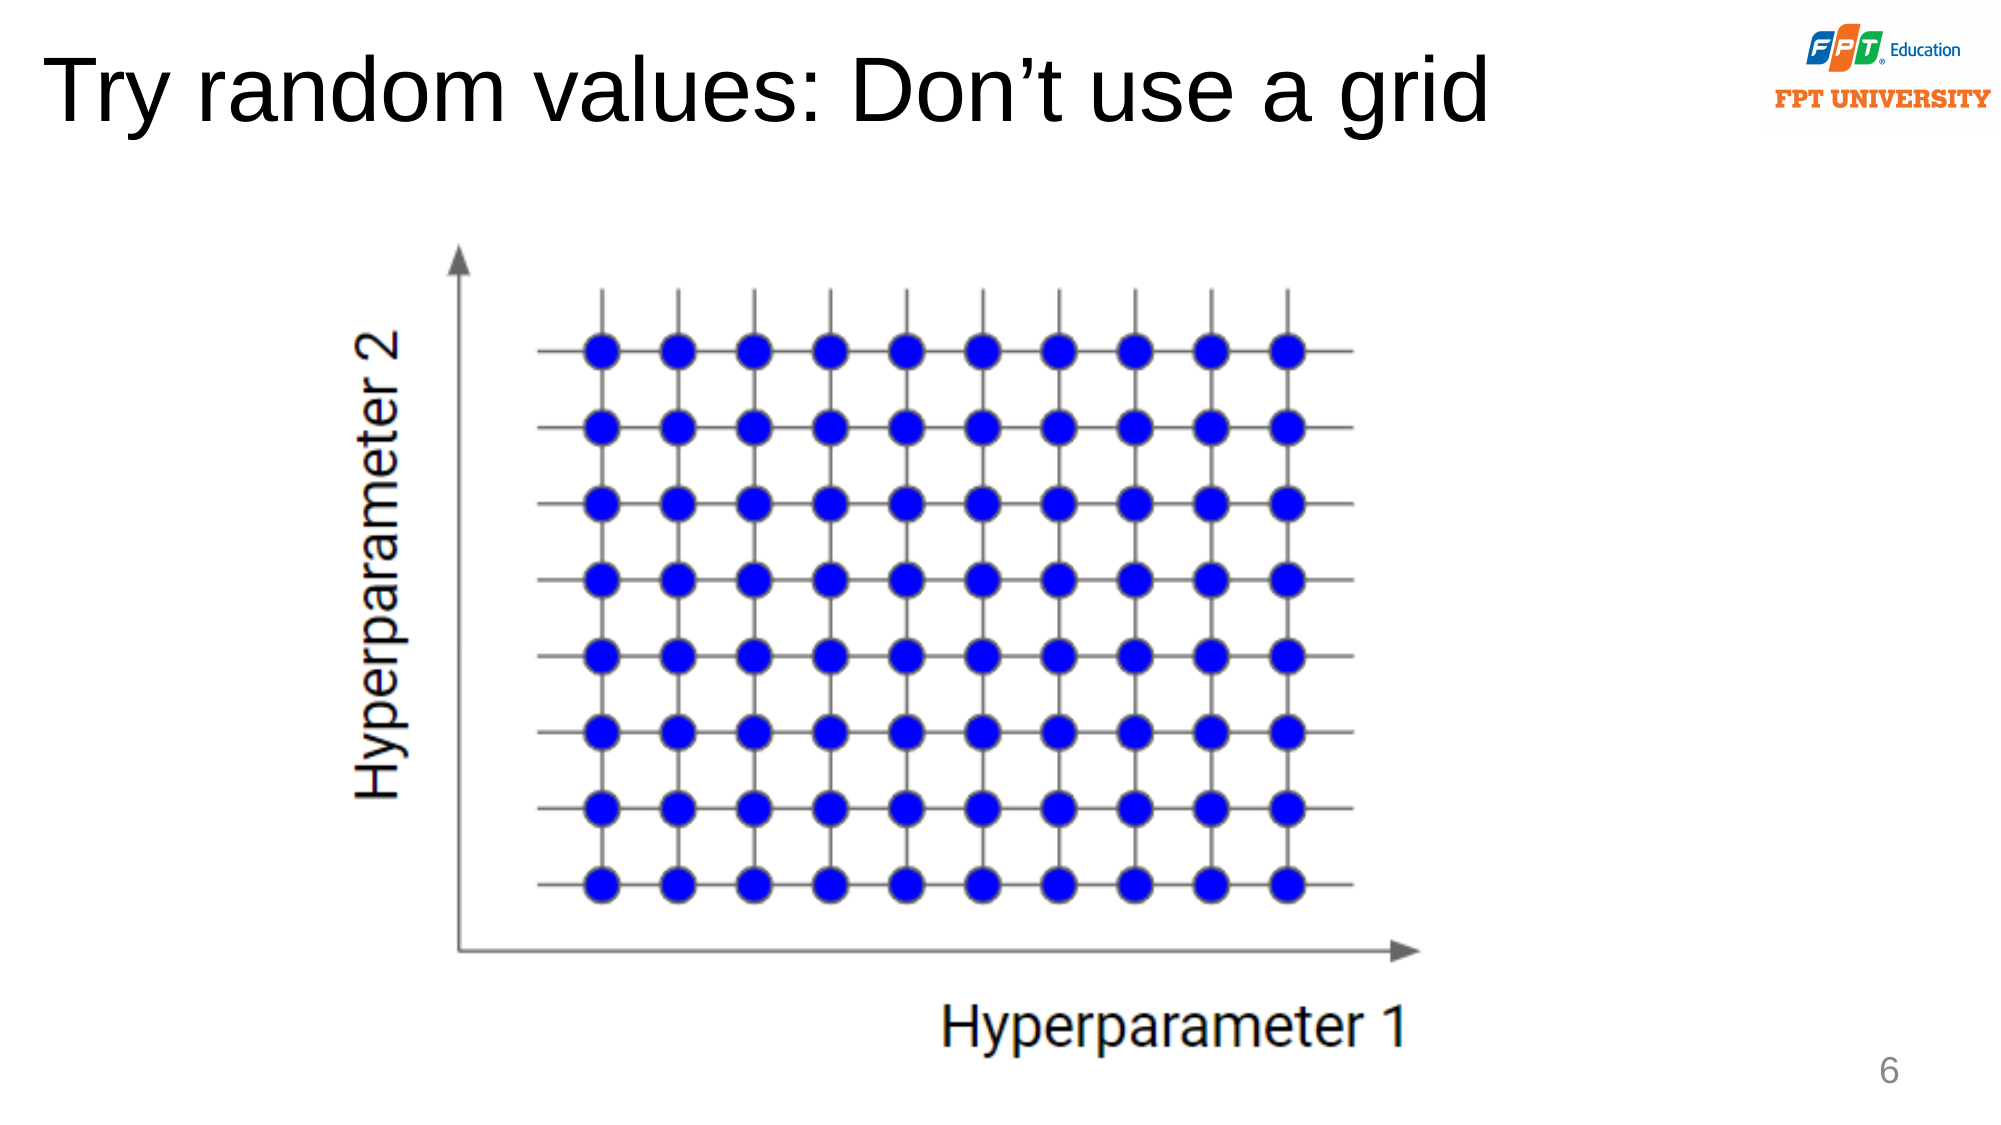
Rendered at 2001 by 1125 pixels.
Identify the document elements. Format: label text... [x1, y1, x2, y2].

title Try random values: Don’t use a grid [40, 27, 1570, 218]
picture [1760, 0, 1999, 131]
slide_number 6 [1440, 1046, 1900, 1125]
picture [324, 198, 1441, 1092]
